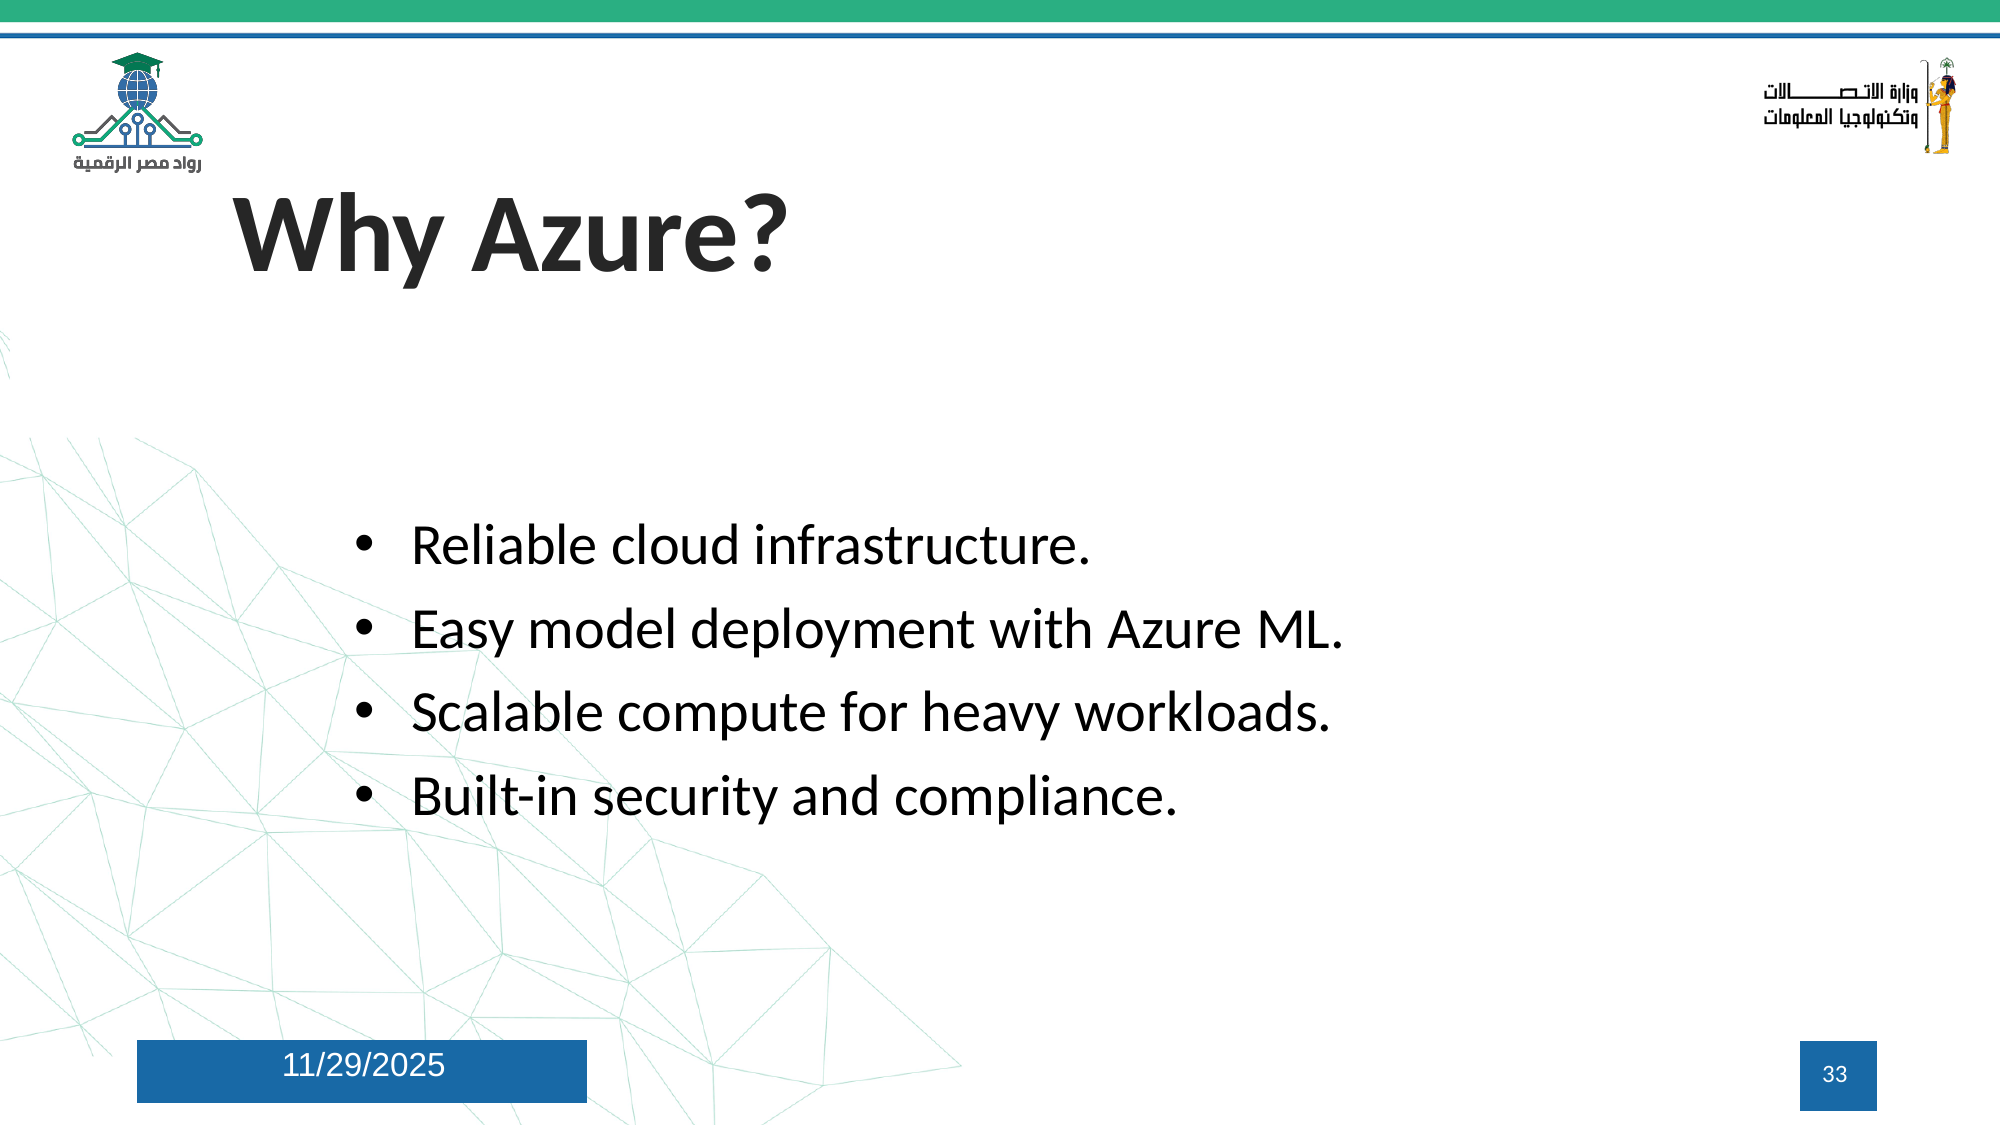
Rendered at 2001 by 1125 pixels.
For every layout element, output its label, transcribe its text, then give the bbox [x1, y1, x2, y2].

title Why Azure? [217, 137, 1783, 333]
text_box 11/29/2025 [144, 1036, 584, 1091]
slide_number 33 [1806, 1042, 1863, 1103]
list Reliable cloud infrastructure. Easy model deployment with Azure ML. Scalable compute for heavy workloads. Built-in security and compliance. [321, 398, 1679, 944]
picture [0, 0, 2000, 1125]
